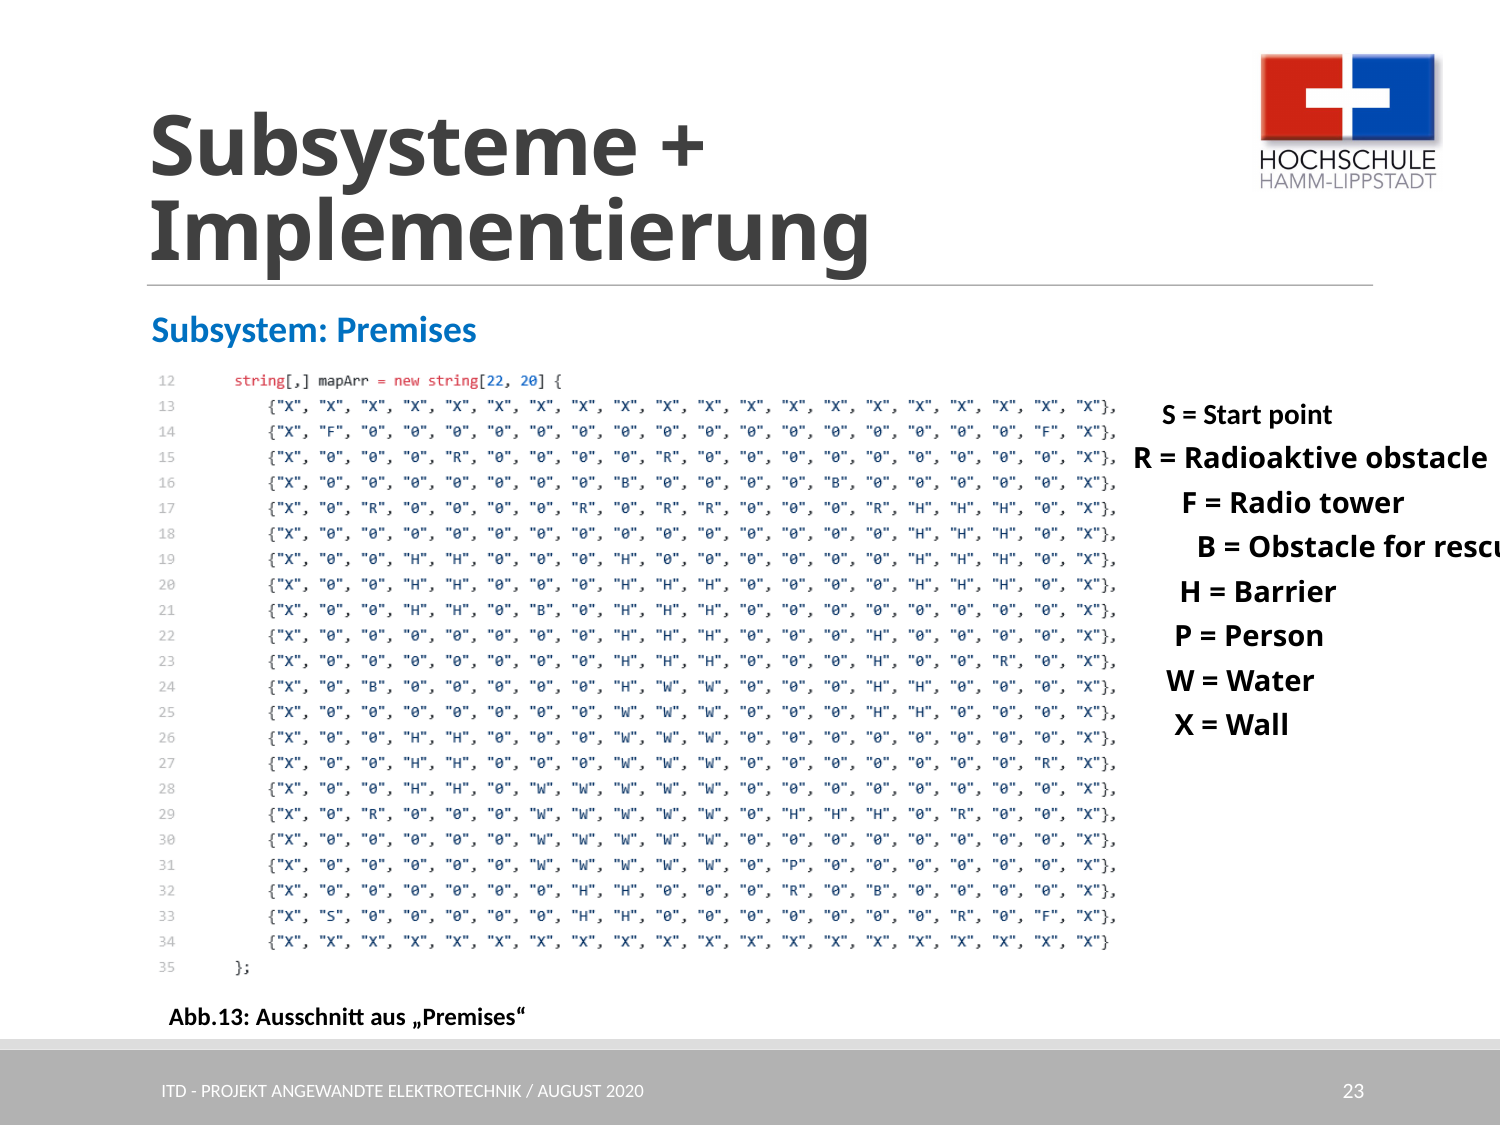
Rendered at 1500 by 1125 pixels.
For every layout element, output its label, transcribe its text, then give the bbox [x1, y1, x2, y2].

text_box H = Barrier [1164, 565, 1353, 616]
text_box P = Person [1159, 610, 1340, 661]
text_box F = Radio tower [1166, 476, 1420, 527]
text_box 23 [1218, 1059, 1380, 1120]
text_box S = Start point [1147, 387, 1349, 432]
text_box B = Obstacle for rescue [1181, 521, 1500, 572]
text_box W = Water [1151, 654, 1331, 705]
text_box Abb.13: Ausschnitt aus „Premises“ [153, 993, 543, 1039]
text_box R = Radioaktive obstacle [1130, 432, 1500, 483]
text_box ITD - Projekt angewandte Elektrotechnik / August 2020 [105, 1059, 700, 1120]
text_box Subsystem: Premises [136, 297, 493, 358]
picture [151, 369, 1125, 983]
text_box X = Wall [1159, 699, 1305, 749]
text_box Subsysteme + Implementierung [134, 47, 1373, 285]
picture [1373, 50, 1443, 192]
